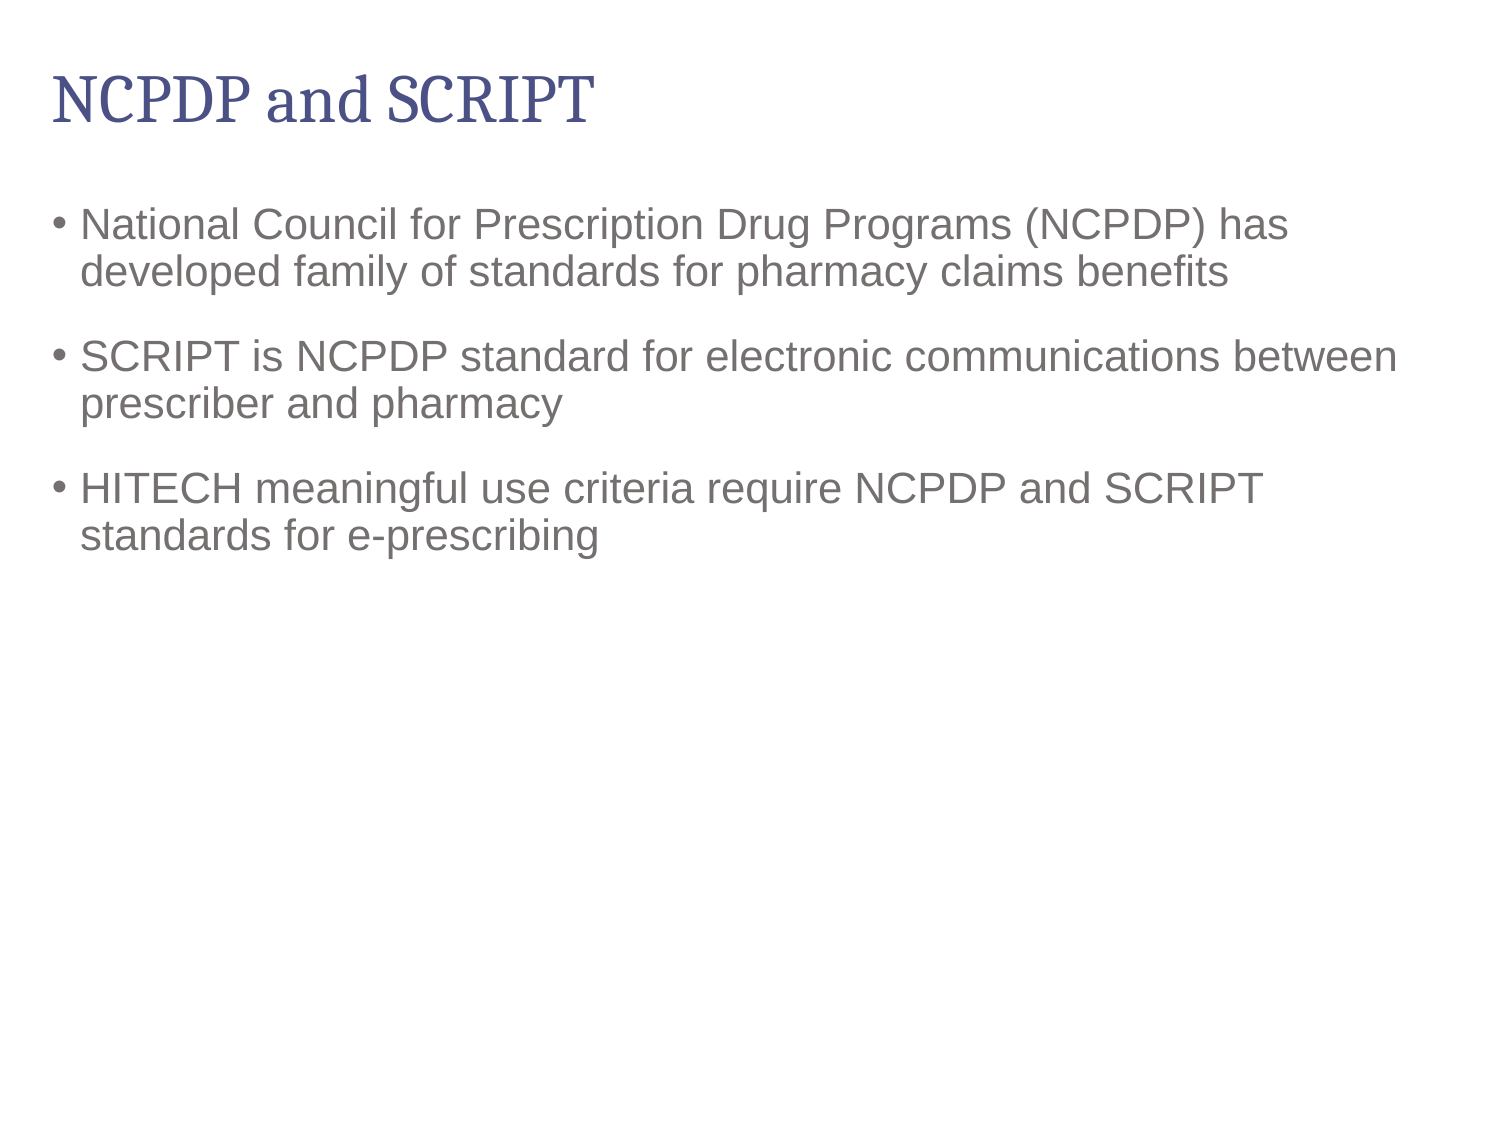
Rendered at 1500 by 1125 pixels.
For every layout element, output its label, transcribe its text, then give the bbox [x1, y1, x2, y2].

title NCPDP and SCRIPT [36, 25, 1464, 175]
list National Council for Prescription Drug Programs (NCPDP) has developed family of standards for pharmacy claims benefits SCRIPT is NCPDP standard for electronic communications between prescriber and pharmacy HITECH meaningful use criteria require NCPDP and SCRIPT standards for e-prescribing [36, 194, 1464, 1057]
